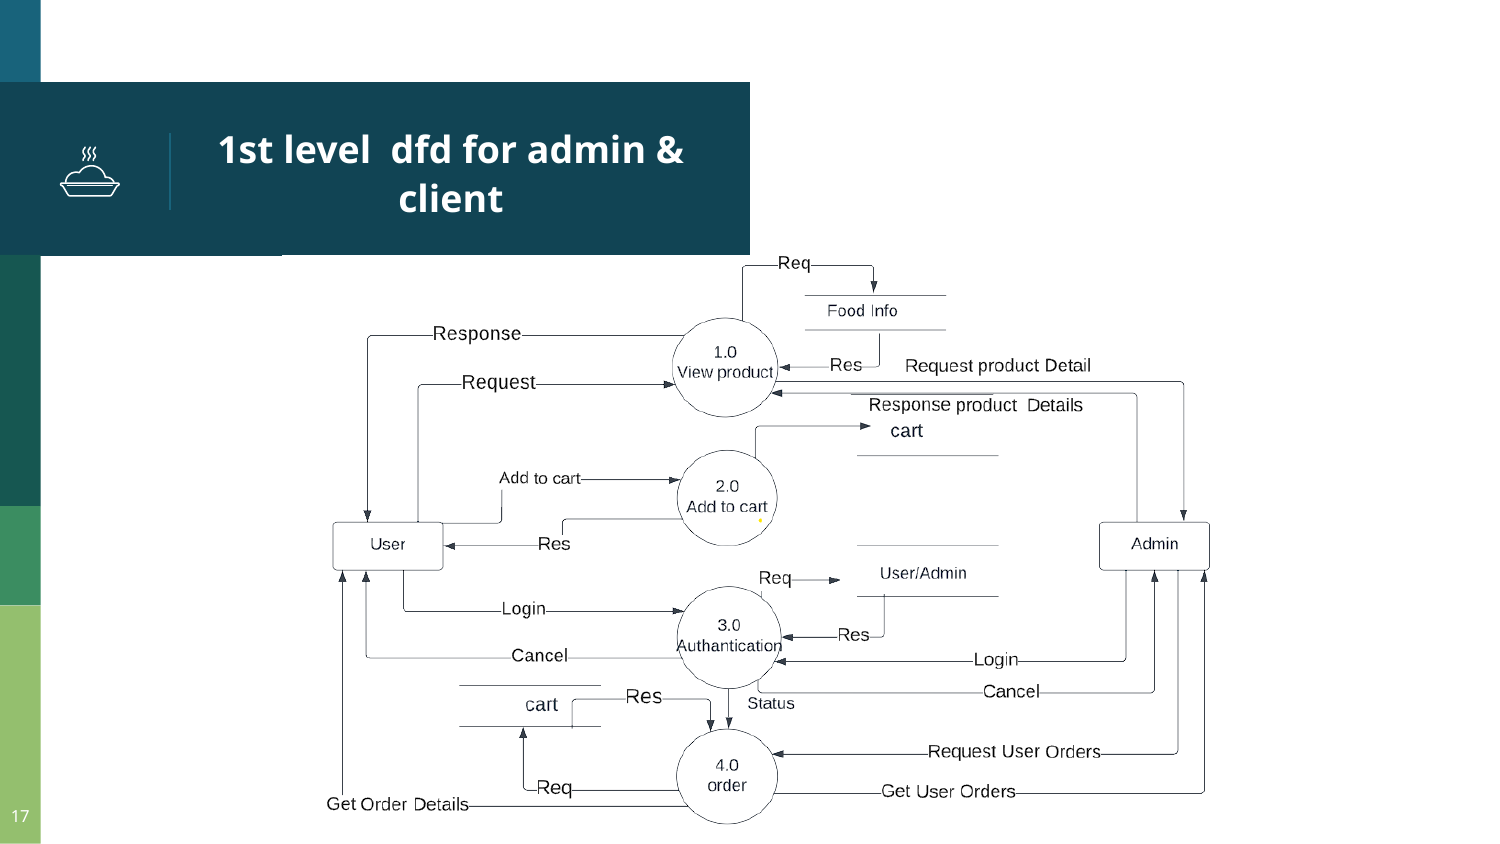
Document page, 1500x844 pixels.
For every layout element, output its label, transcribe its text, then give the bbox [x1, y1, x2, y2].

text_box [60, 146, 120, 197]
title 1st level dfd for admin & client [187, 87, 715, 256]
picture [281, 255, 1285, 844]
slide_number 17 [0, 790, 49, 844]
